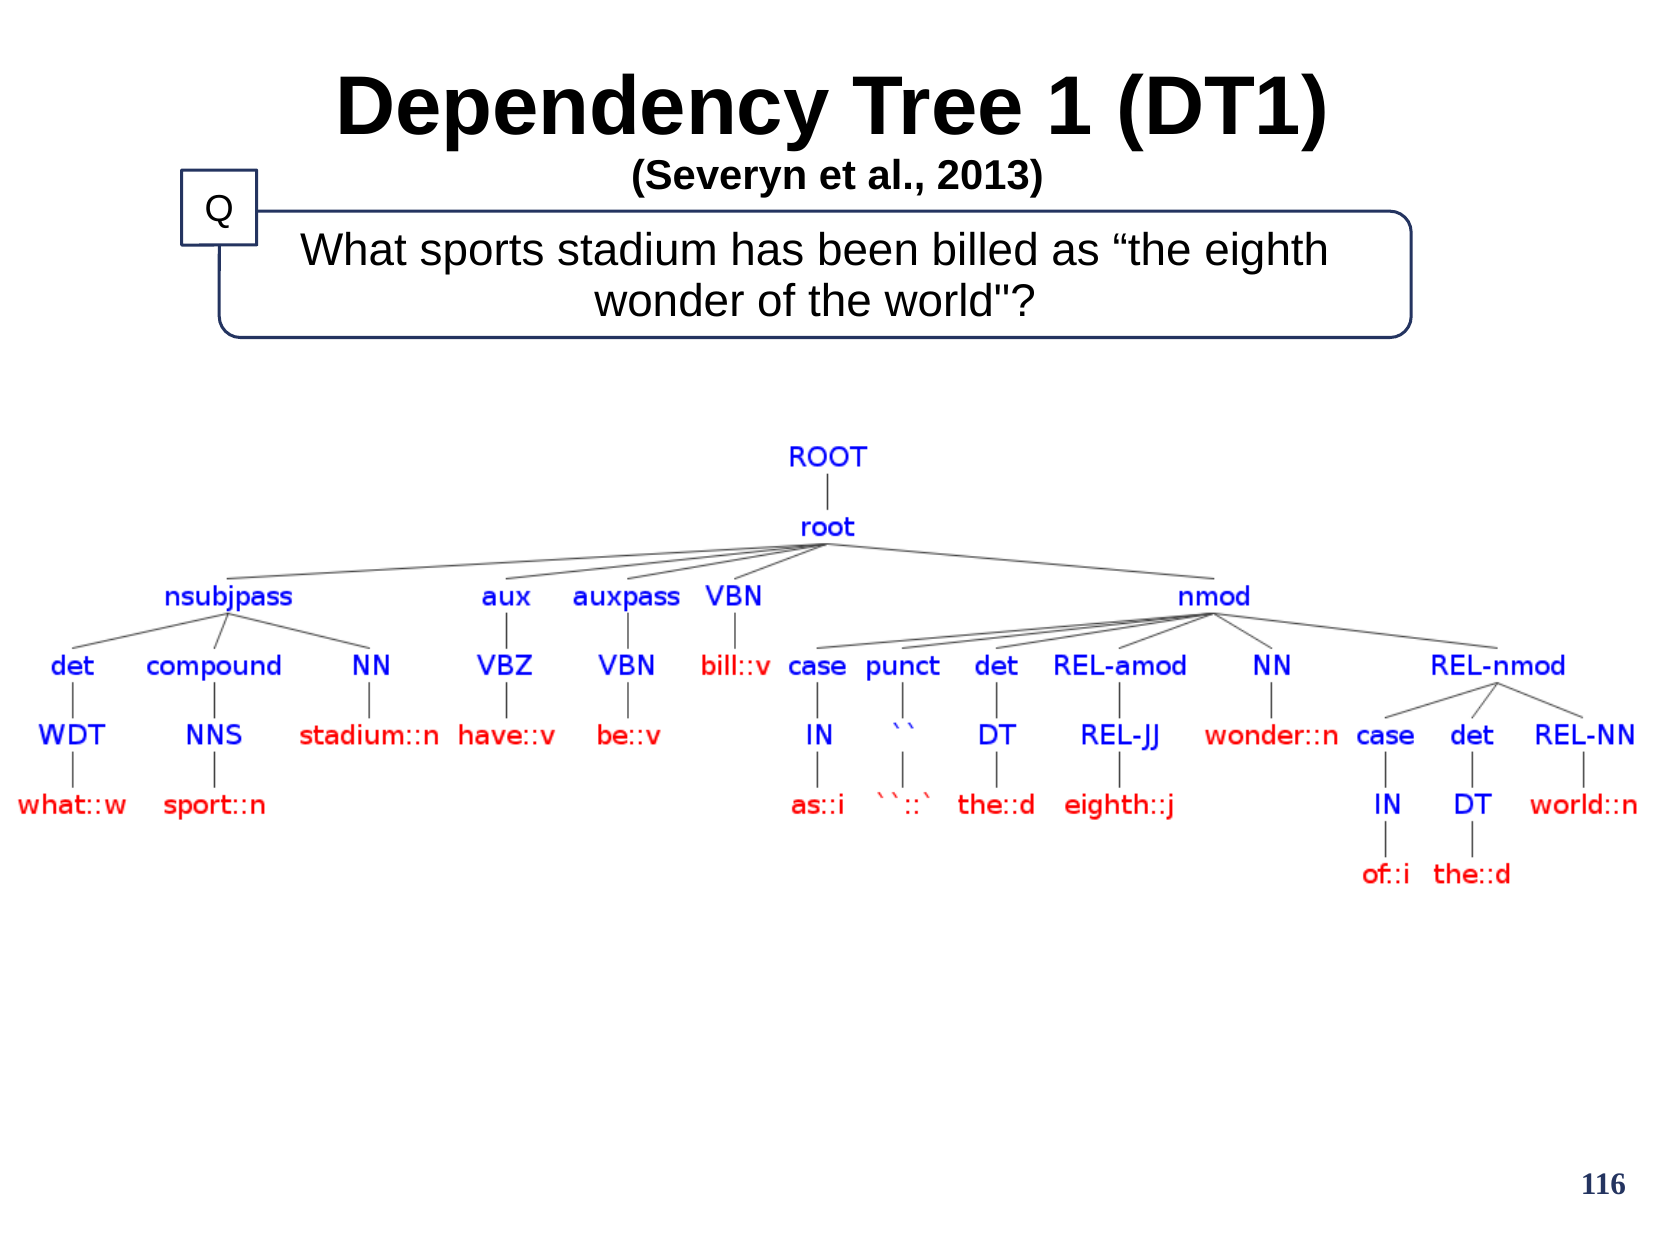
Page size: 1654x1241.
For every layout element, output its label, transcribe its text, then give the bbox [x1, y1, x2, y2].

text_box (Severyn et al., 2013) [616, 145, 1059, 207]
text_box Q [181, 170, 257, 246]
text_box What sports stadium has been billed as “the eighth wonder of the world"? [219, 211, 1412, 338]
picture [0, 432, 1654, 899]
slide_number 116 [1494, 1167, 1627, 1200]
title Dependency Tree 1 (DT1) [88, 51, 1577, 155]
